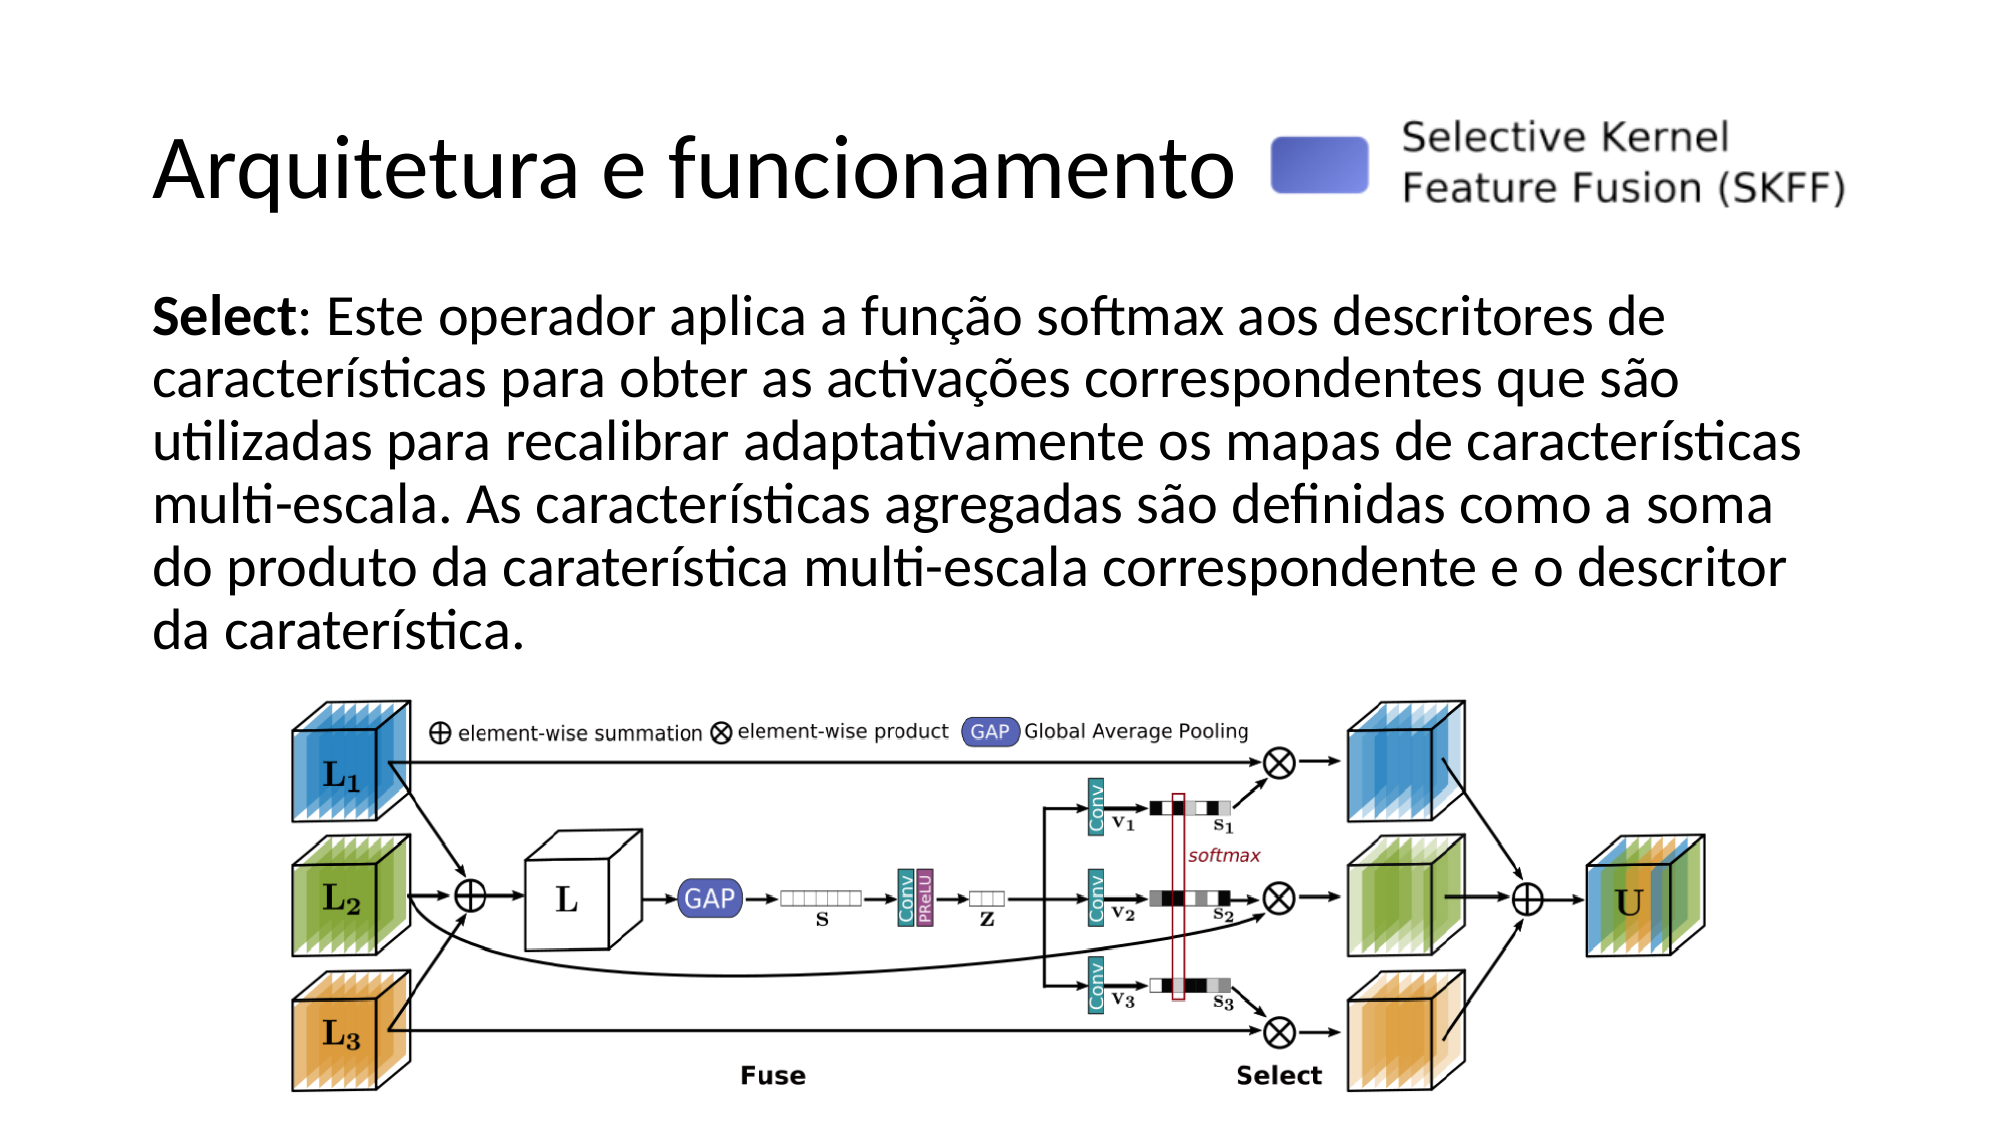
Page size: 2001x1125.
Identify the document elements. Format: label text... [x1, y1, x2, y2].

picture [277, 687, 1723, 1107]
title Arquitetura e funcionamento [137, 59, 1863, 277]
picture [1263, 108, 1863, 229]
list Select: Este operador aplica a função softmax aos descritores de características para obter as activações correspondentes que são utilizadas para recalibrar adaptativamente os mapas de características multi-escala. As características agregadas são definidas como a soma do produto da caraterística multi-escala correspondente e o descritor da caraterística. [137, 277, 1863, 992]
